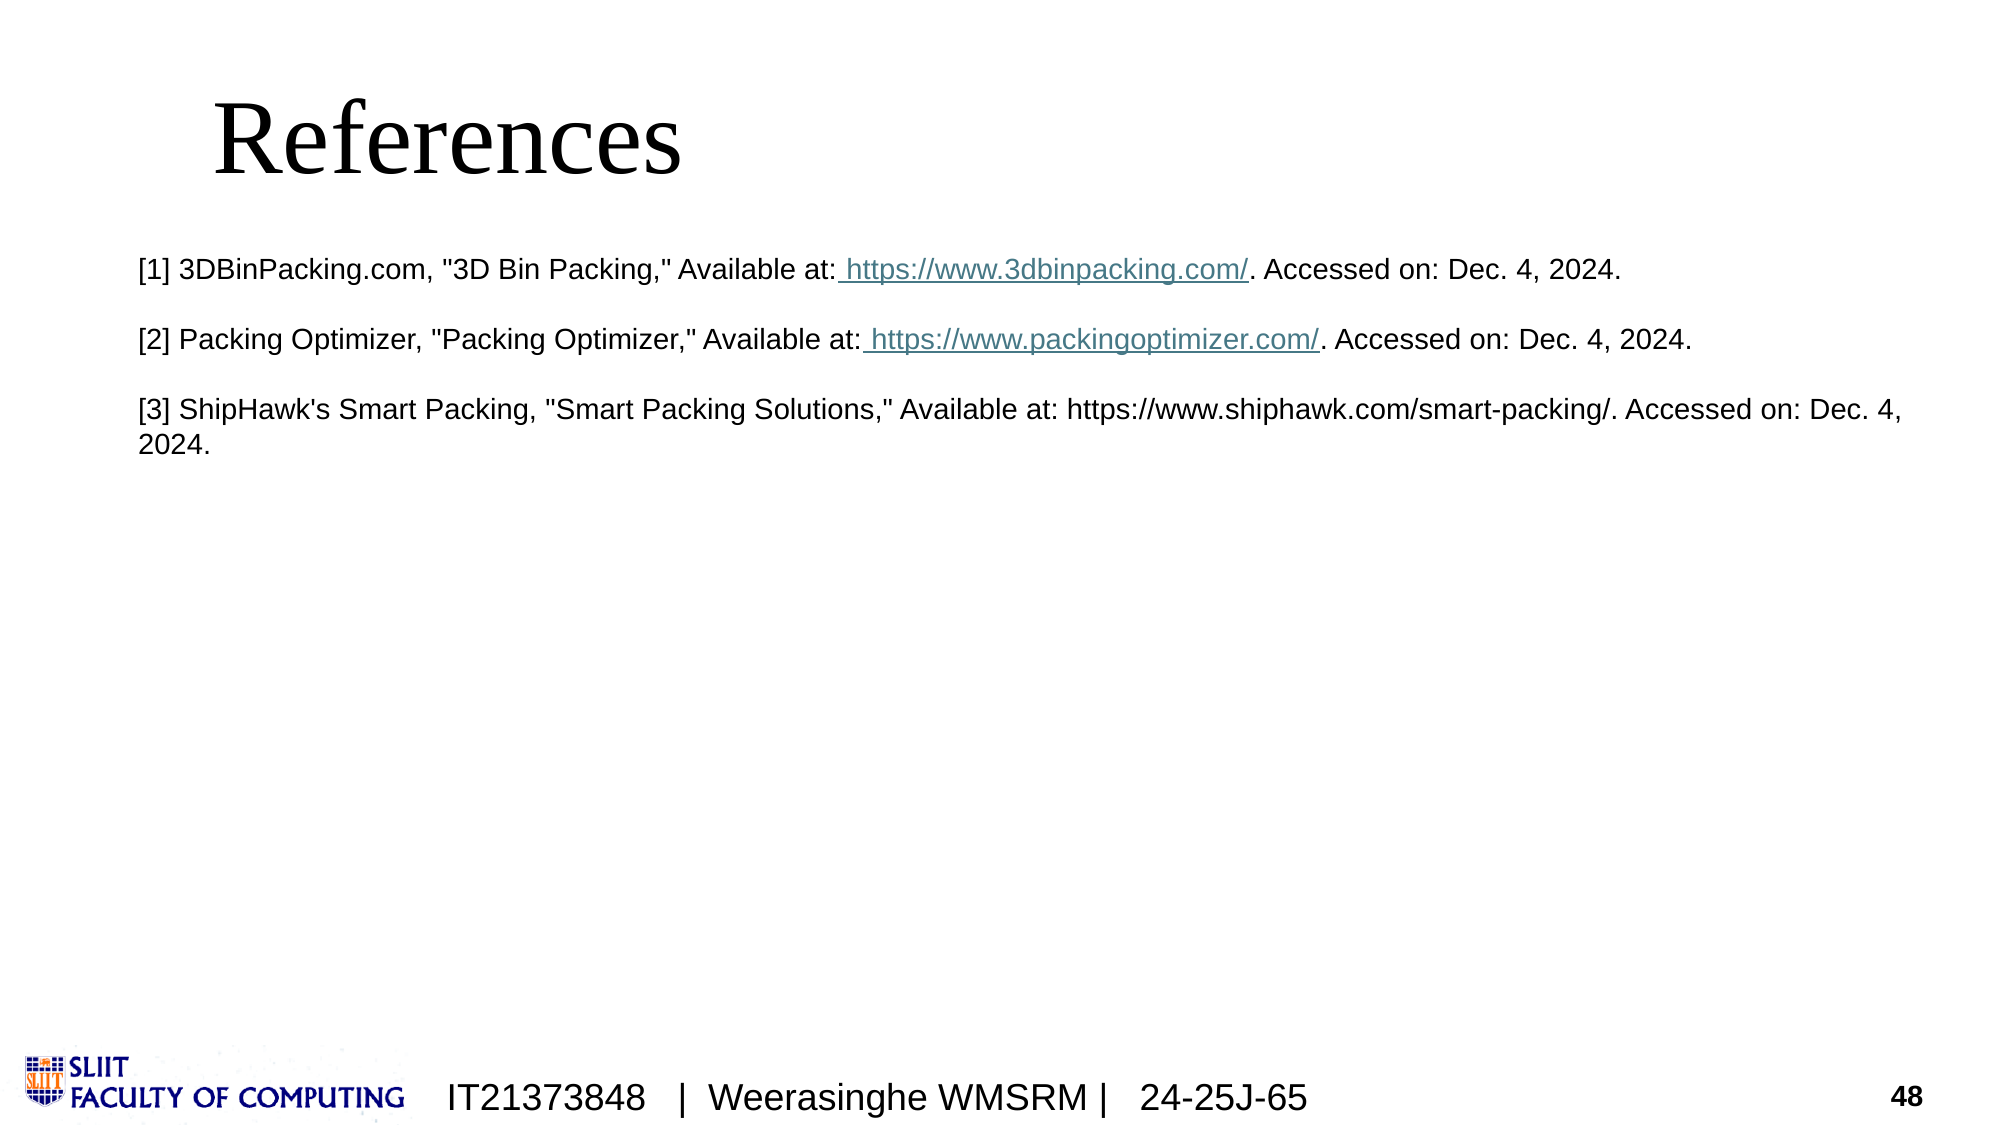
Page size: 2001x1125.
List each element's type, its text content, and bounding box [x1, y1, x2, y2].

picture [0, 1045, 413, 1125]
text_box IT21373848 | Weerasinghe WMSRM | 24-25J-65 [431, 1065, 1550, 1125]
title References [123, 74, 774, 205]
text_box [1] 3DBinPacking.com, "3D Bin Packing," Available at: https://www.3dbinpacking.com/. Accessed on: Dec. 4, 2024. [2] Packing Optimizer, "Packing Optimizer," Available at: https://www.packingoptimizer.com/. Accessed on: Dec. 4, 2024. [3] ShipHawk's Smart Packing, "Smart Packing Solutions," Available at: https://www.shiphawk.com/smart-packing/. Accessed on: Dec. 4, 2024. [123, 242, 1963, 503]
